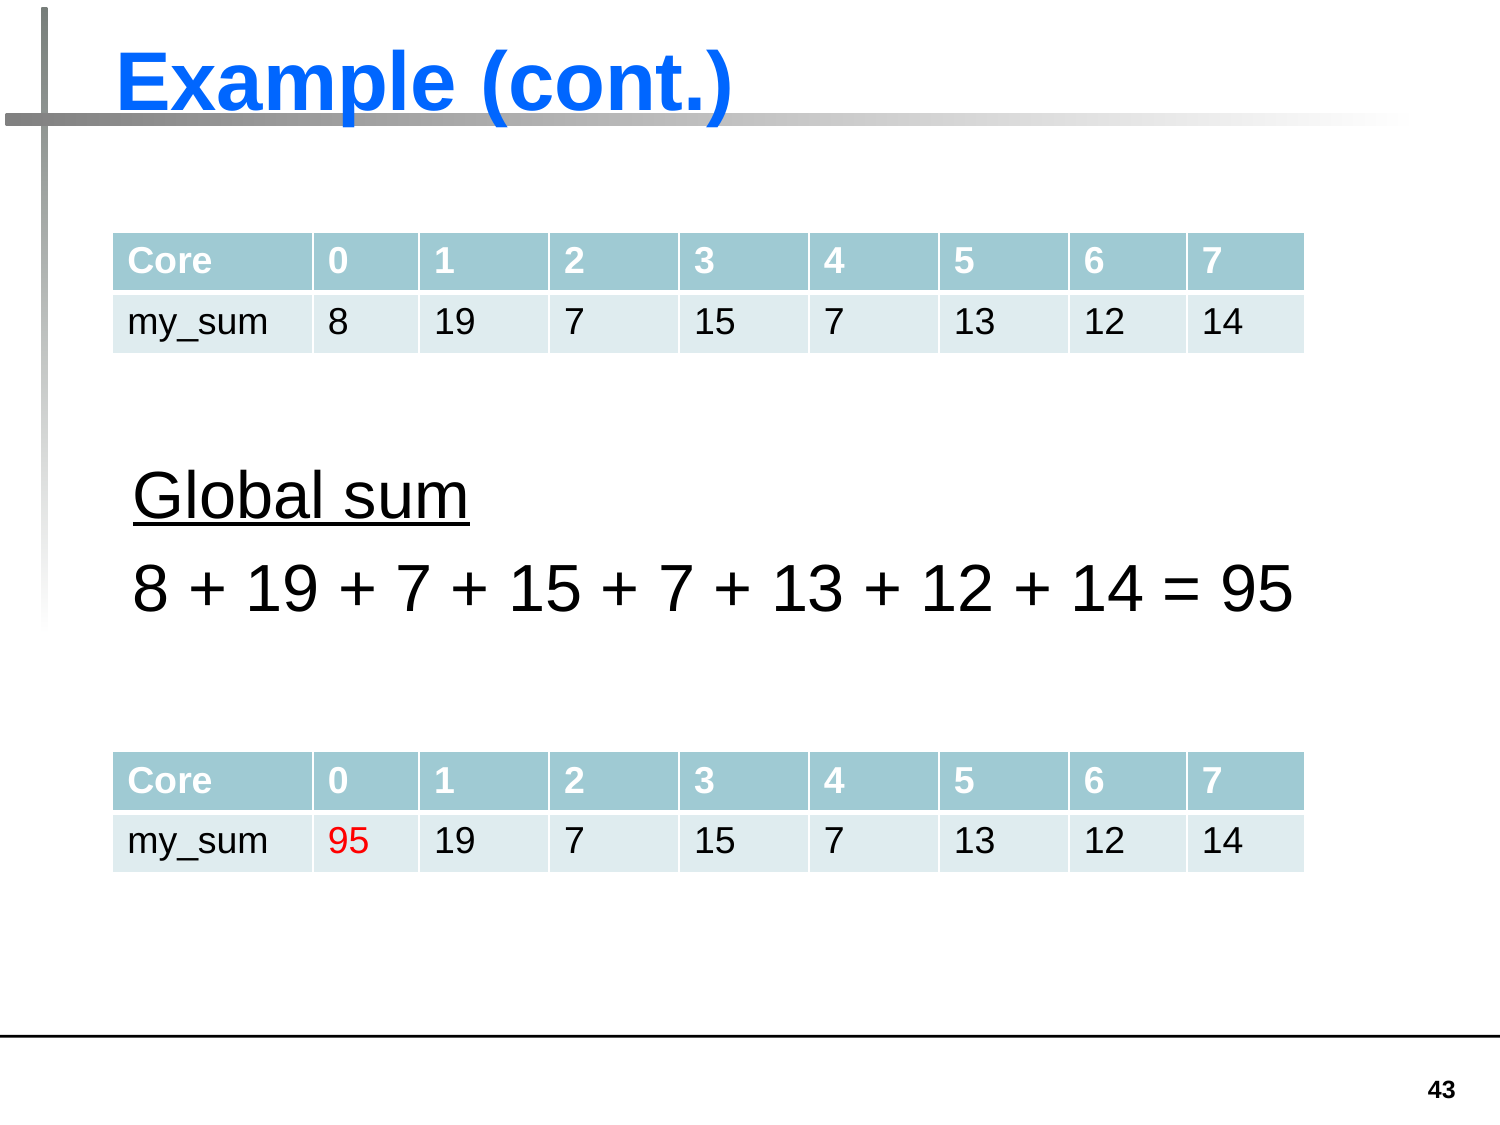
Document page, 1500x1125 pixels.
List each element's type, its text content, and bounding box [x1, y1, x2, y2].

table_cell 13 [940, 295, 1068, 353]
table_cell 95 [314, 815, 418, 872]
table_cell 7 [550, 815, 678, 872]
table_header 2 [550, 752, 678, 810]
table_header 0 [314, 752, 418, 810]
table_cell 12 [1070, 815, 1186, 872]
table_header 5 [940, 752, 1068, 810]
table_header 7 [1188, 233, 1304, 290]
table_cell 12 [1070, 295, 1186, 353]
table_cell my_sum [113, 815, 312, 872]
table_header 2 [550, 233, 678, 290]
text_box Global sum 8 + 19 + 7 + 15 + 7 + 13 + 12 + 14 = 95 [118, 444, 1311, 633]
table_header 6 [1070, 233, 1186, 290]
table_header 4 [810, 752, 938, 810]
table_header Core [113, 233, 312, 290]
table_cell 19 [420, 815, 548, 872]
title Example (cont.) [100, 19, 1459, 135]
table_cell 8 [314, 295, 418, 353]
table_cell 7 [810, 815, 938, 872]
table_header 4 [810, 233, 938, 290]
table_header 3 [680, 752, 808, 810]
table_cell 7 [550, 295, 678, 353]
table_header Core [113, 752, 312, 810]
table_header 0 [314, 233, 418, 290]
table_cell 15 [680, 295, 808, 353]
table_cell 15 [680, 815, 808, 872]
table_cell 7 [810, 295, 938, 353]
table_header 1 [420, 752, 548, 810]
table_cell 19 [420, 295, 548, 353]
table_header 3 [680, 233, 808, 290]
table_cell 14 [1188, 295, 1304, 353]
table_header 1 [420, 233, 548, 290]
table_cell 14 [1188, 815, 1304, 872]
table_cell my_sum [113, 295, 312, 353]
table_header 6 [1070, 752, 1186, 810]
table_cell 13 [940, 815, 1068, 872]
table_header 7 [1188, 752, 1304, 810]
table_header 5 [940, 233, 1068, 290]
